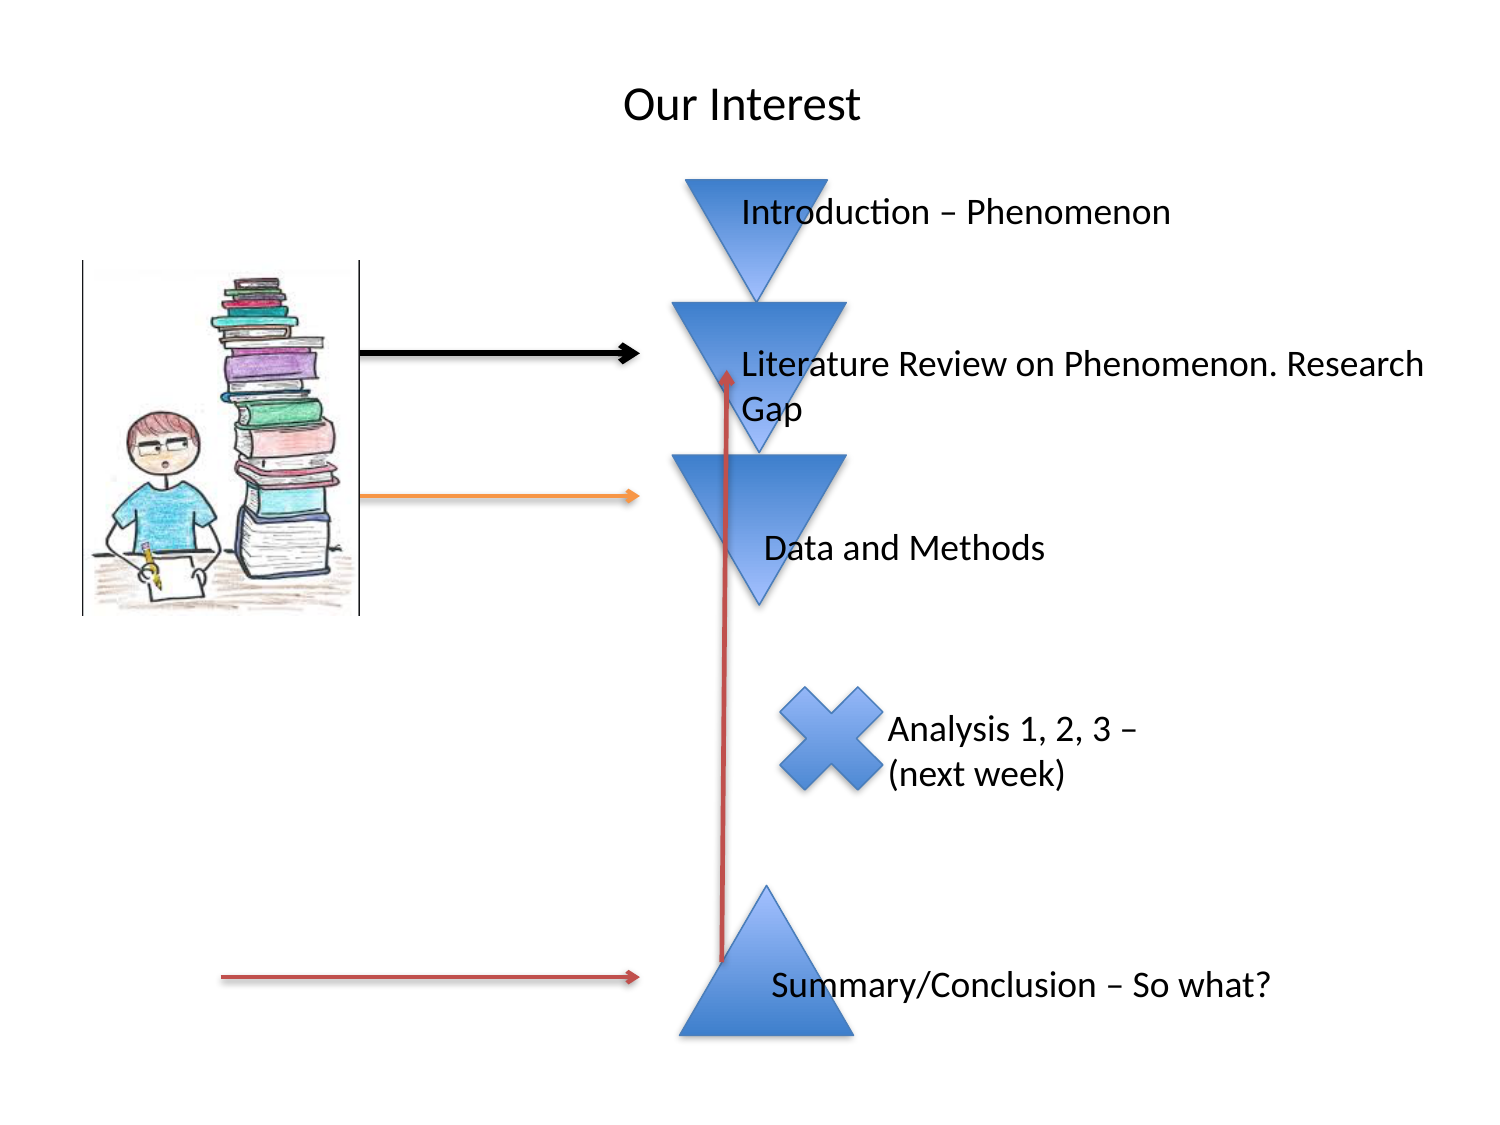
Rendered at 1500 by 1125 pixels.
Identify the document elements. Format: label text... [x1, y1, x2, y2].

picture [81, 259, 360, 616]
text_box Analysis 1, 2, 3 – (next week) [873, 696, 1238, 801]
text_box [671, 454, 716, 533]
text_box Introduction – Phenomenon [726, 179, 1265, 240]
text_box Summary/Conclusion – So what? [756, 952, 1384, 1012]
text_box [733, 454, 847, 606]
title Our Interest [75, 45, 1425, 142]
text_box Data and Methods [748, 515, 1238, 576]
text_box [671, 301, 847, 378]
text_box [779, 686, 884, 791]
text_box Literature Review on Phenomenon. Research Gap [726, 331, 1479, 437]
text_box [721, 369, 727, 963]
text_box [749, 437, 770, 453]
text_box [684, 179, 794, 300]
text_box [678, 884, 855, 1037]
